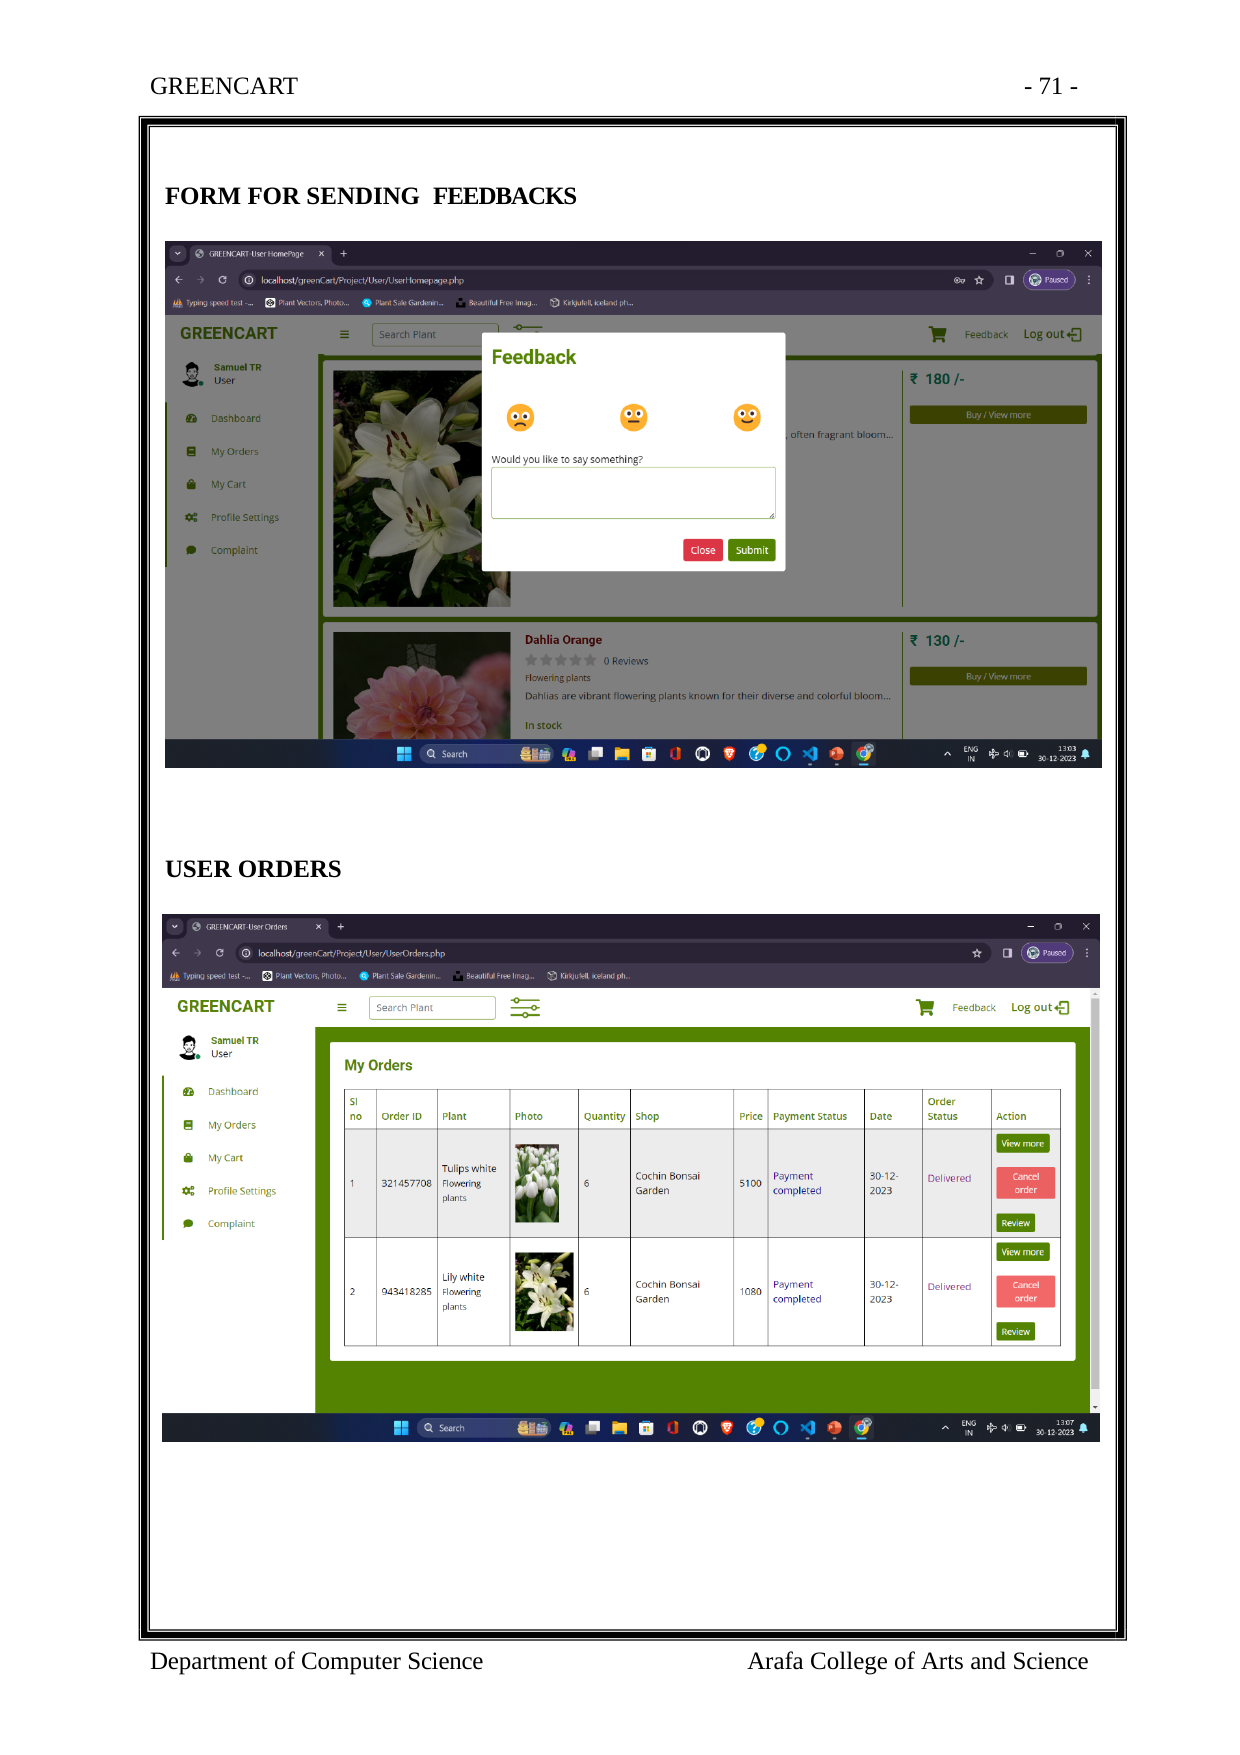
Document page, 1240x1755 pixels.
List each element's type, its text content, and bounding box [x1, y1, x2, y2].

text_box - 71 - [1022, 67, 1093, 99]
picture [164, 241, 1102, 769]
text_box GREENCART [147, 67, 416, 99]
footer Arafa College of Arts and Science [745, 1645, 1093, 1755]
text_box USER ORDERS [162, 850, 939, 883]
text_box [138, 115, 1127, 1641]
slide_number Department of Computer Science [147, 1645, 488, 1755]
picture [162, 914, 1100, 1442]
text_box FORM FOR SENDING FEEDBACKS [162, 177, 832, 210]
